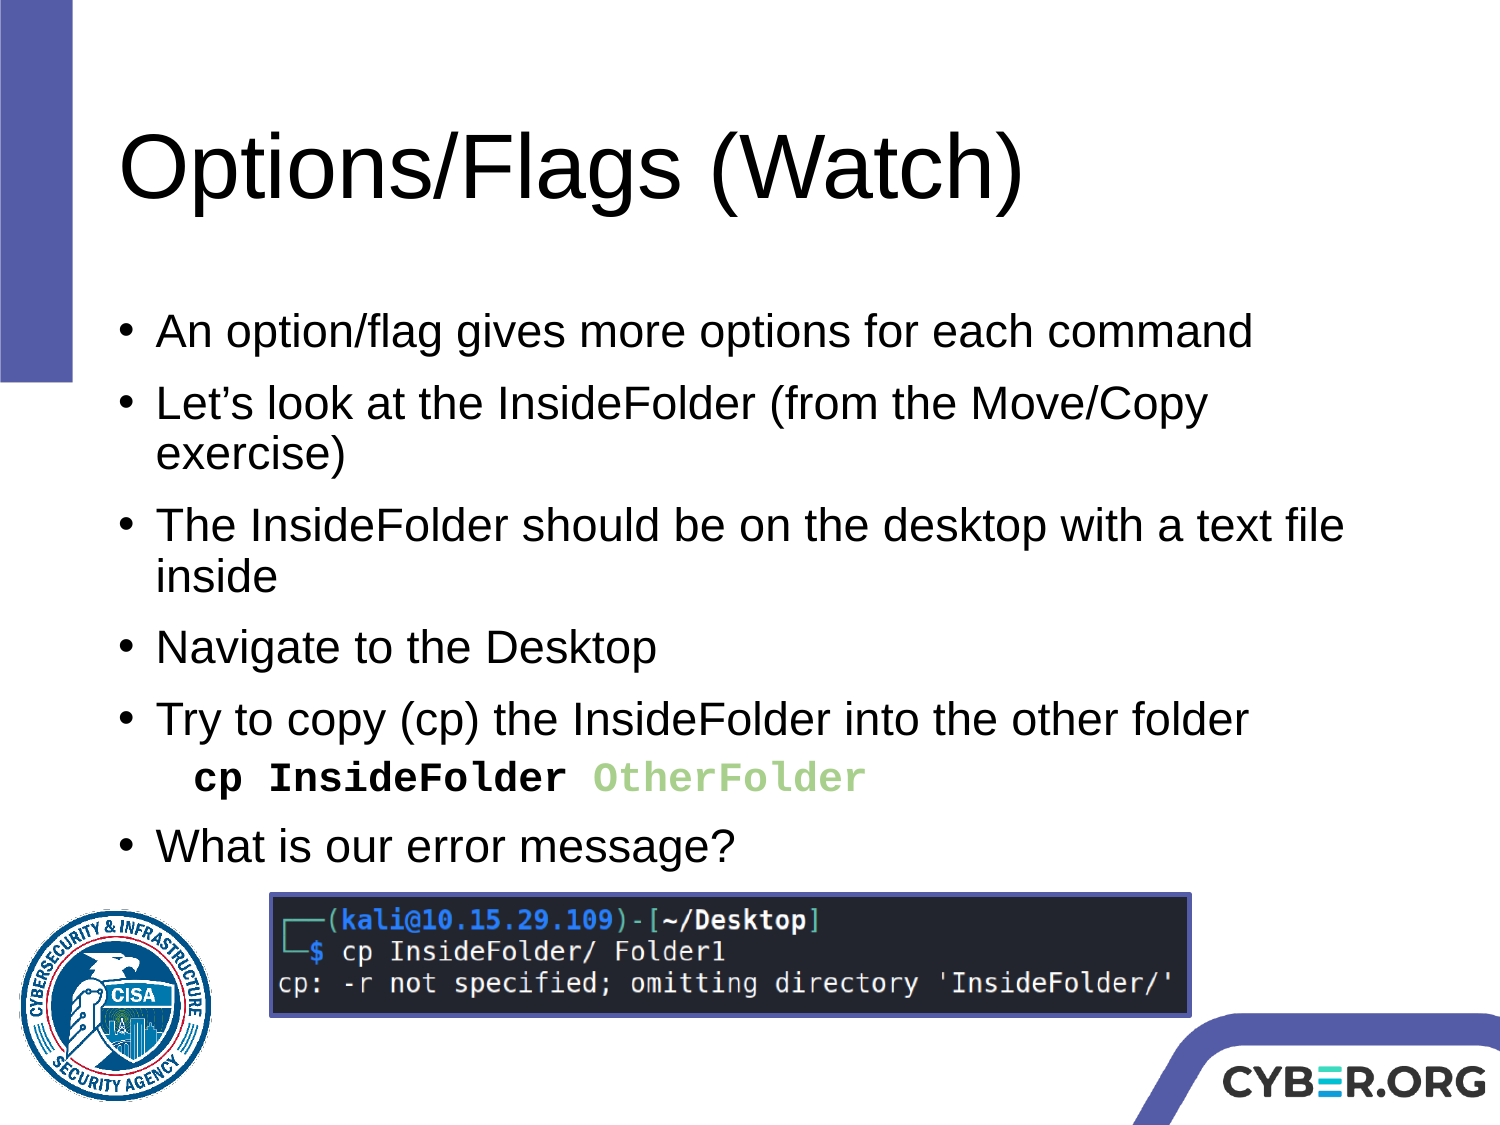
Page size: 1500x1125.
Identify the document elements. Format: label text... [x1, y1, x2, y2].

picture [0, 0, 1500, 1125]
title Options/Flags (Watch) [103, 59, 1397, 278]
list An option/flag gives more options for each command Let’s look at the InsideFolder (from the Move/Copy exercise) The InsideFolder should be on the desktop with a text file inside Navigate to the Desktop Try to copy (cp) the InsideFolder into the other folder cp InsideFolder OtherFolder What is our error message? [103, 299, 1397, 1014]
